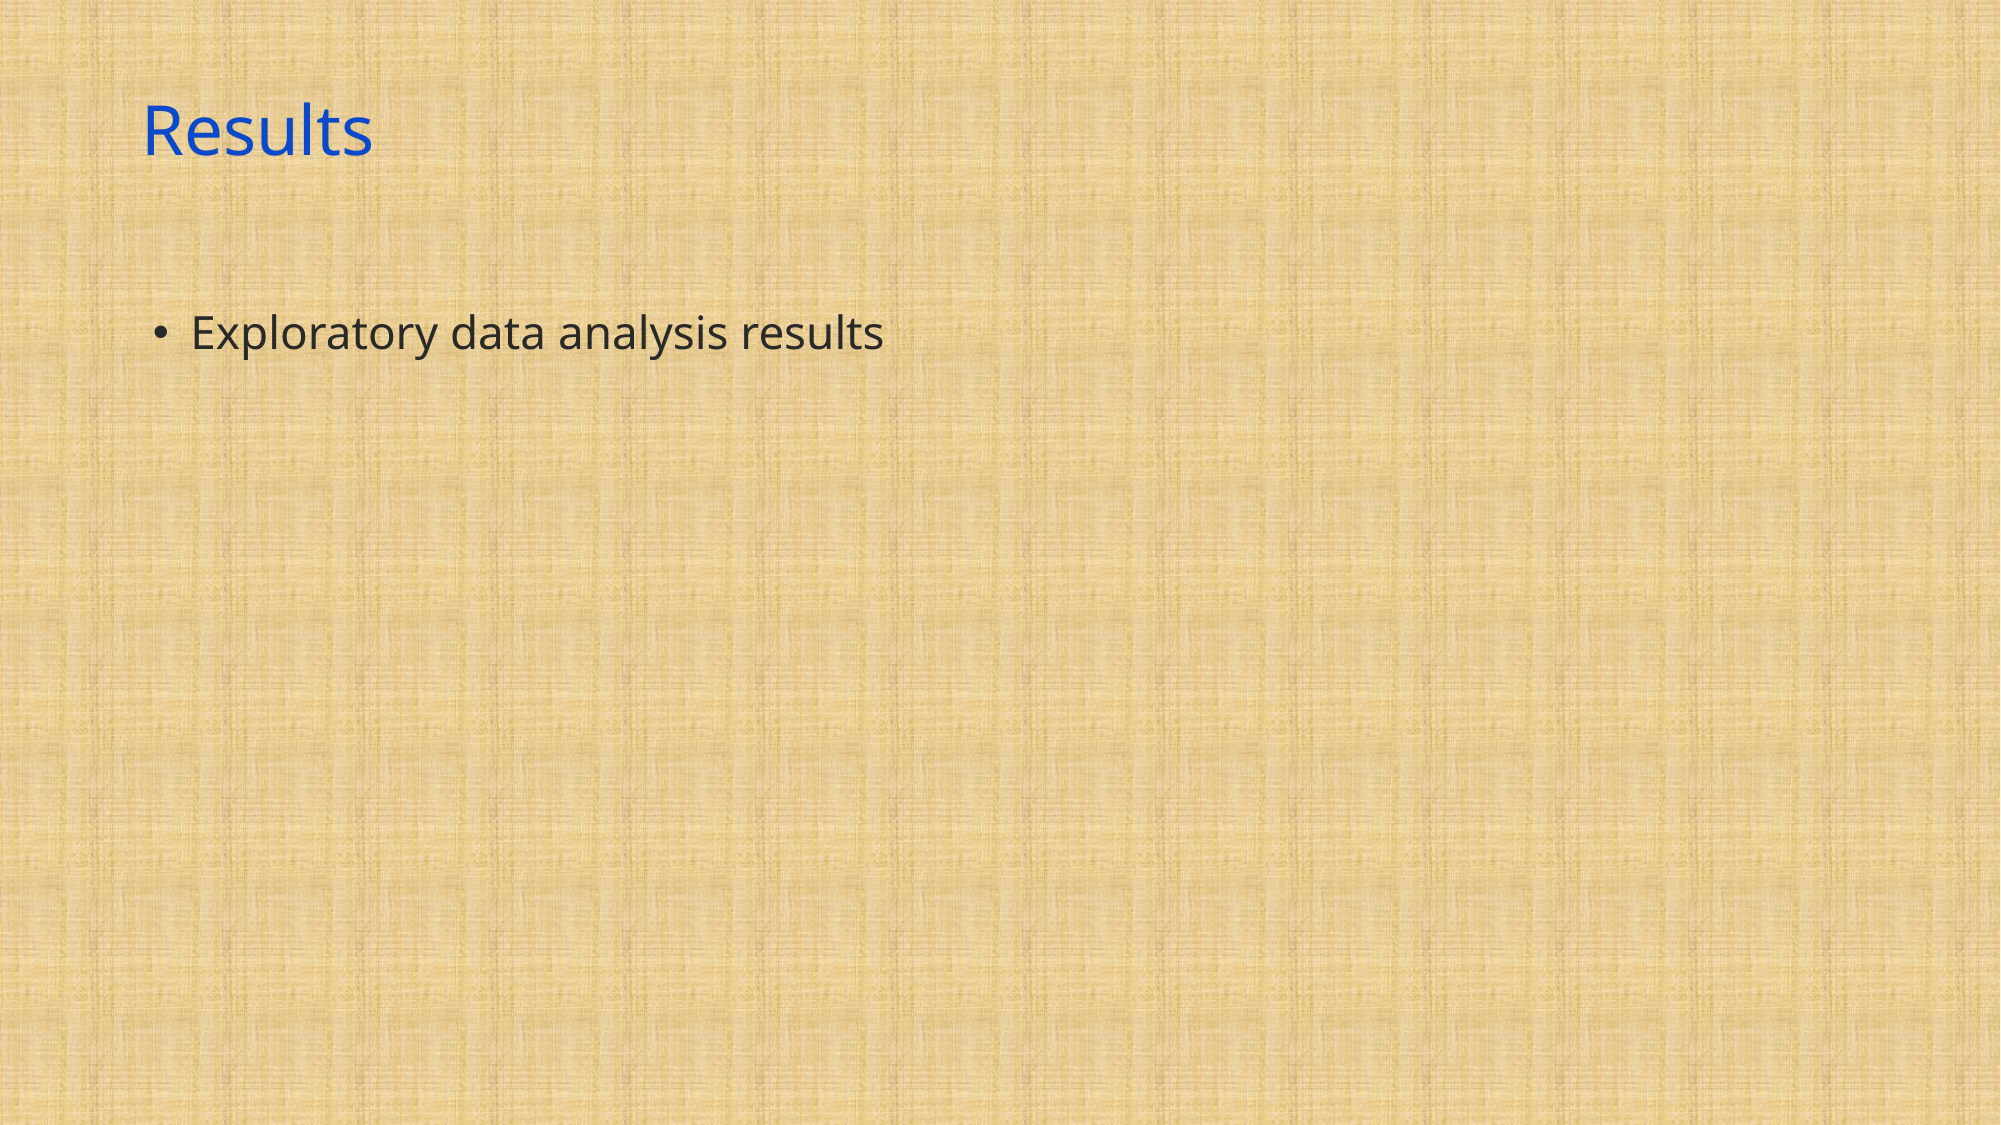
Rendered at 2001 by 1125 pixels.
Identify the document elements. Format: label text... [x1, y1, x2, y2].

text_box Results [126, 88, 1852, 179]
picture [0, 0, 2001, 1125]
text_box Exploratory data analysis results [137, 296, 1298, 387]
